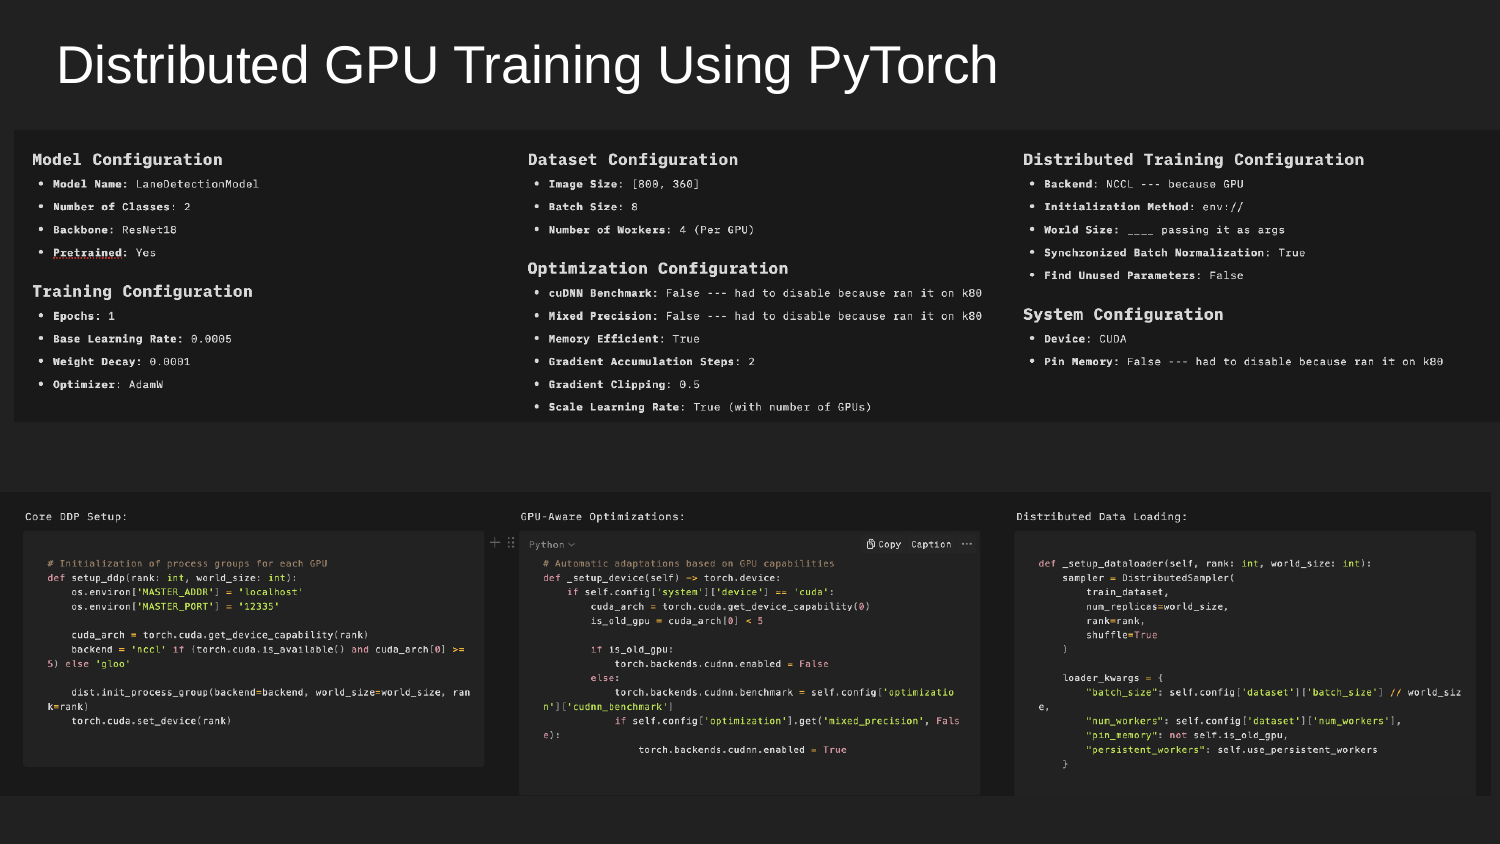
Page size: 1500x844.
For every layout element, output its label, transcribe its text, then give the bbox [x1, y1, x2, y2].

picture [0, 492, 1491, 796]
title Distributed GPU Training Using PyTorch [41, 15, 1440, 110]
picture [14, 130, 1500, 423]
